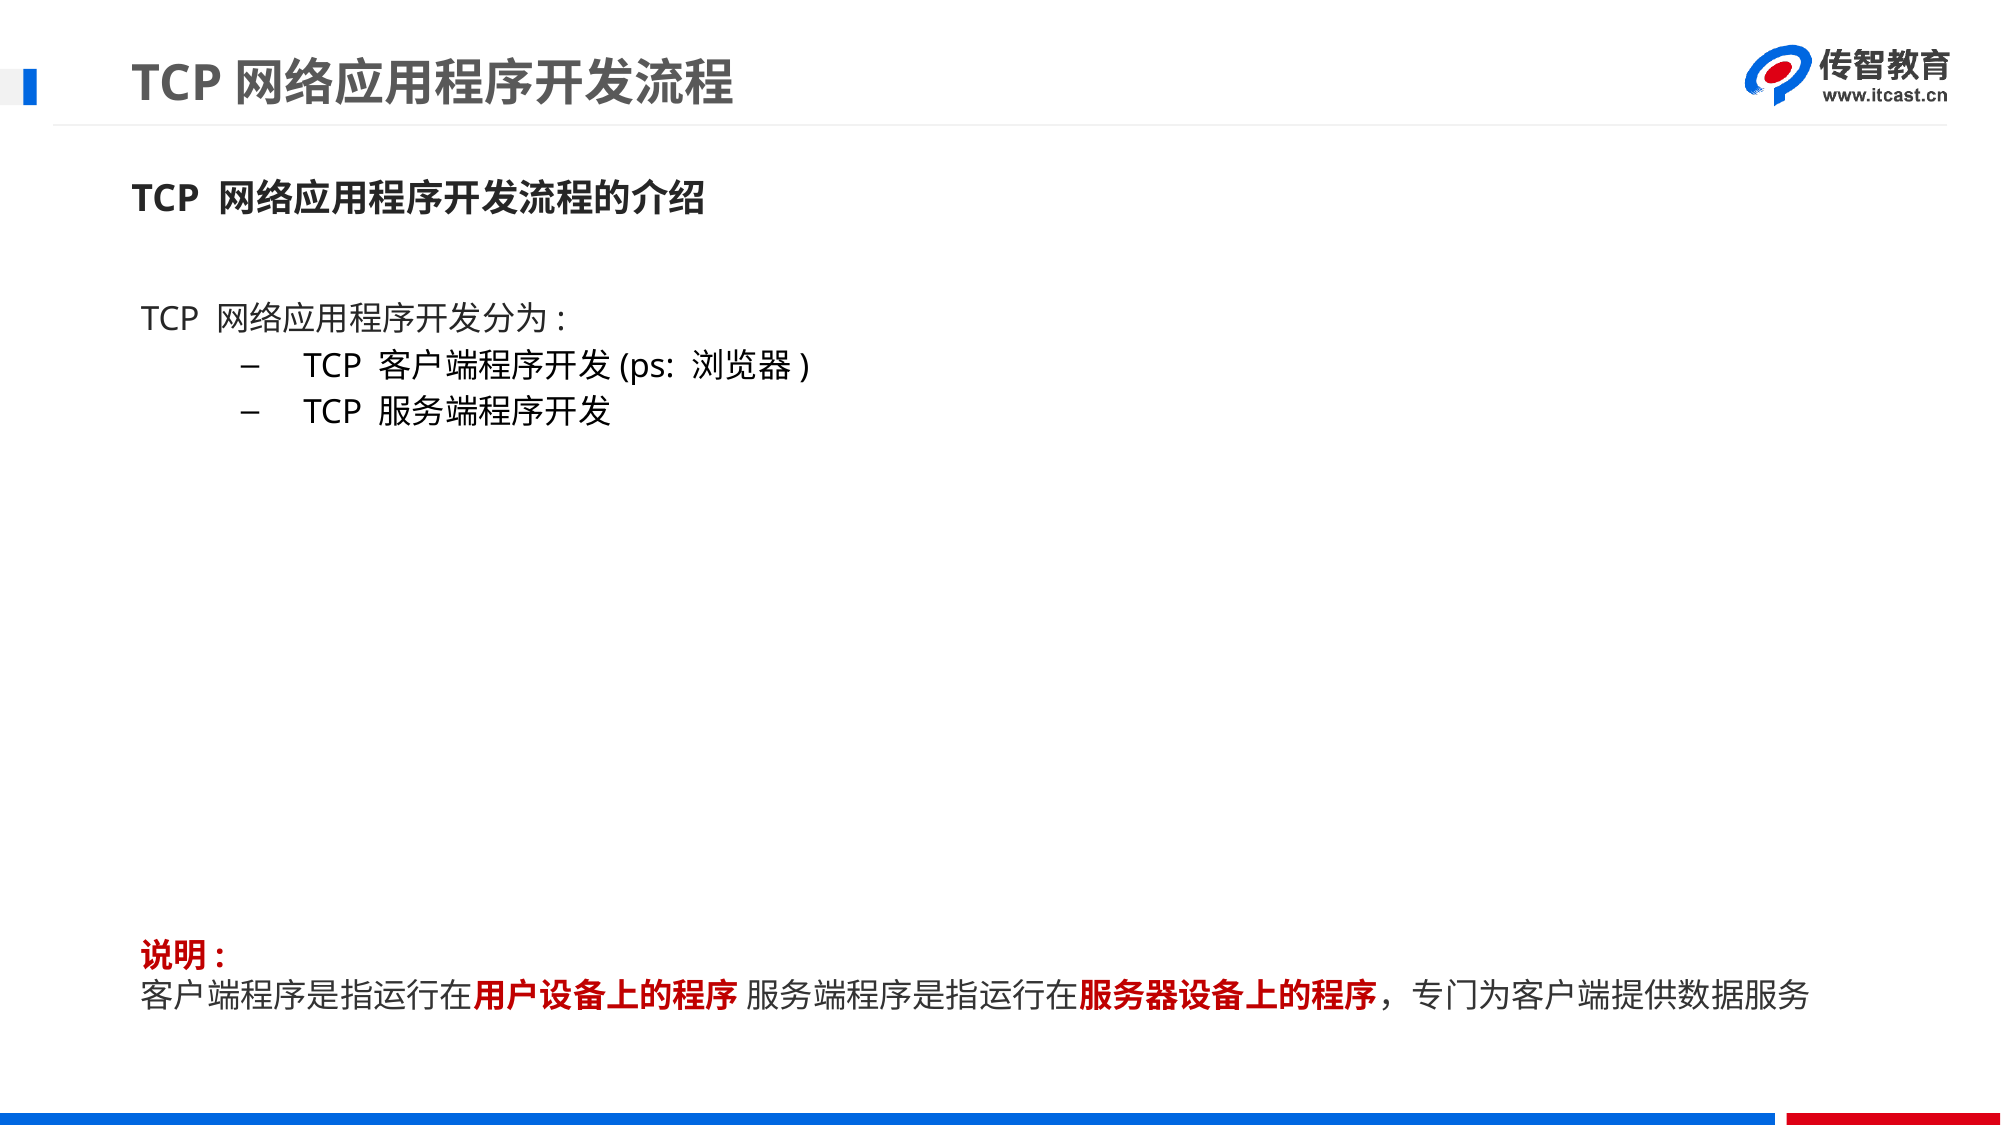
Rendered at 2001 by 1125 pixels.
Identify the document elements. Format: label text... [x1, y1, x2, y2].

title TCP网络应用程序开发流程 [116, 38, 1556, 124]
list TCP 网络应用程序开发分为: TCP 客户端程序开发(ps: 浏览器) TCP 服务端程序开发 [126, 270, 2001, 1024]
list TCP 网络应用程序开发流程的介绍 [116, 154, 1872, 239]
picture [1712, 24, 1982, 126]
text_box 说明: 客户端程序是指运行在用户设备上的程序 服务端程序是指运行在服务器设备上的程序，专门为客户端提供数据服务 [126, 926, 1928, 1022]
